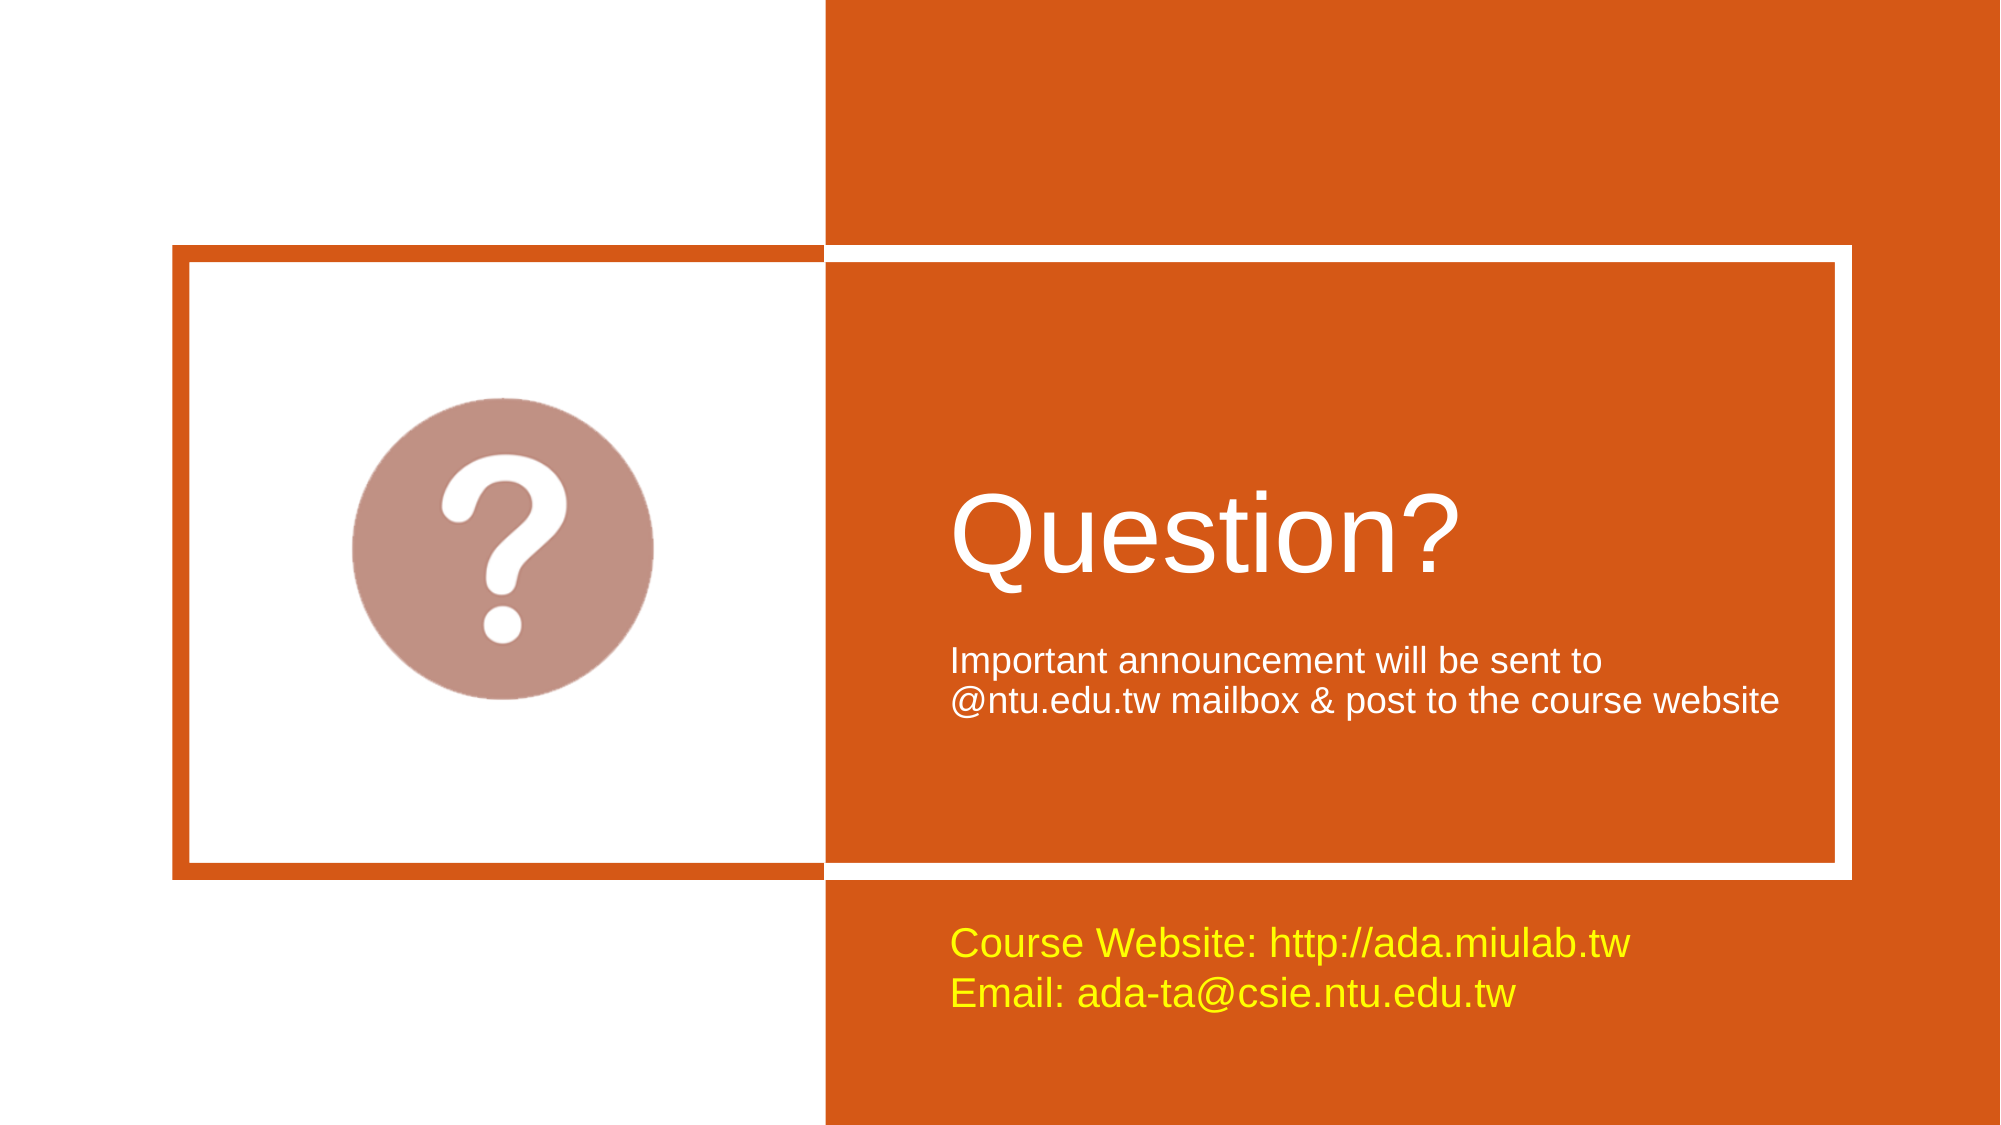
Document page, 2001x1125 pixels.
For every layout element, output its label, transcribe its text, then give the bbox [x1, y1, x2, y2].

text_box Course Website: http://ada.miulab.tw Email: ada-ta@csie.ntu.edu.tw [934, 908, 1935, 1023]
list Question? [934, 480, 1769, 591]
list Important announcement will be sent to @ntu.edu.tw mailbox & post to the course website [934, 591, 1814, 772]
